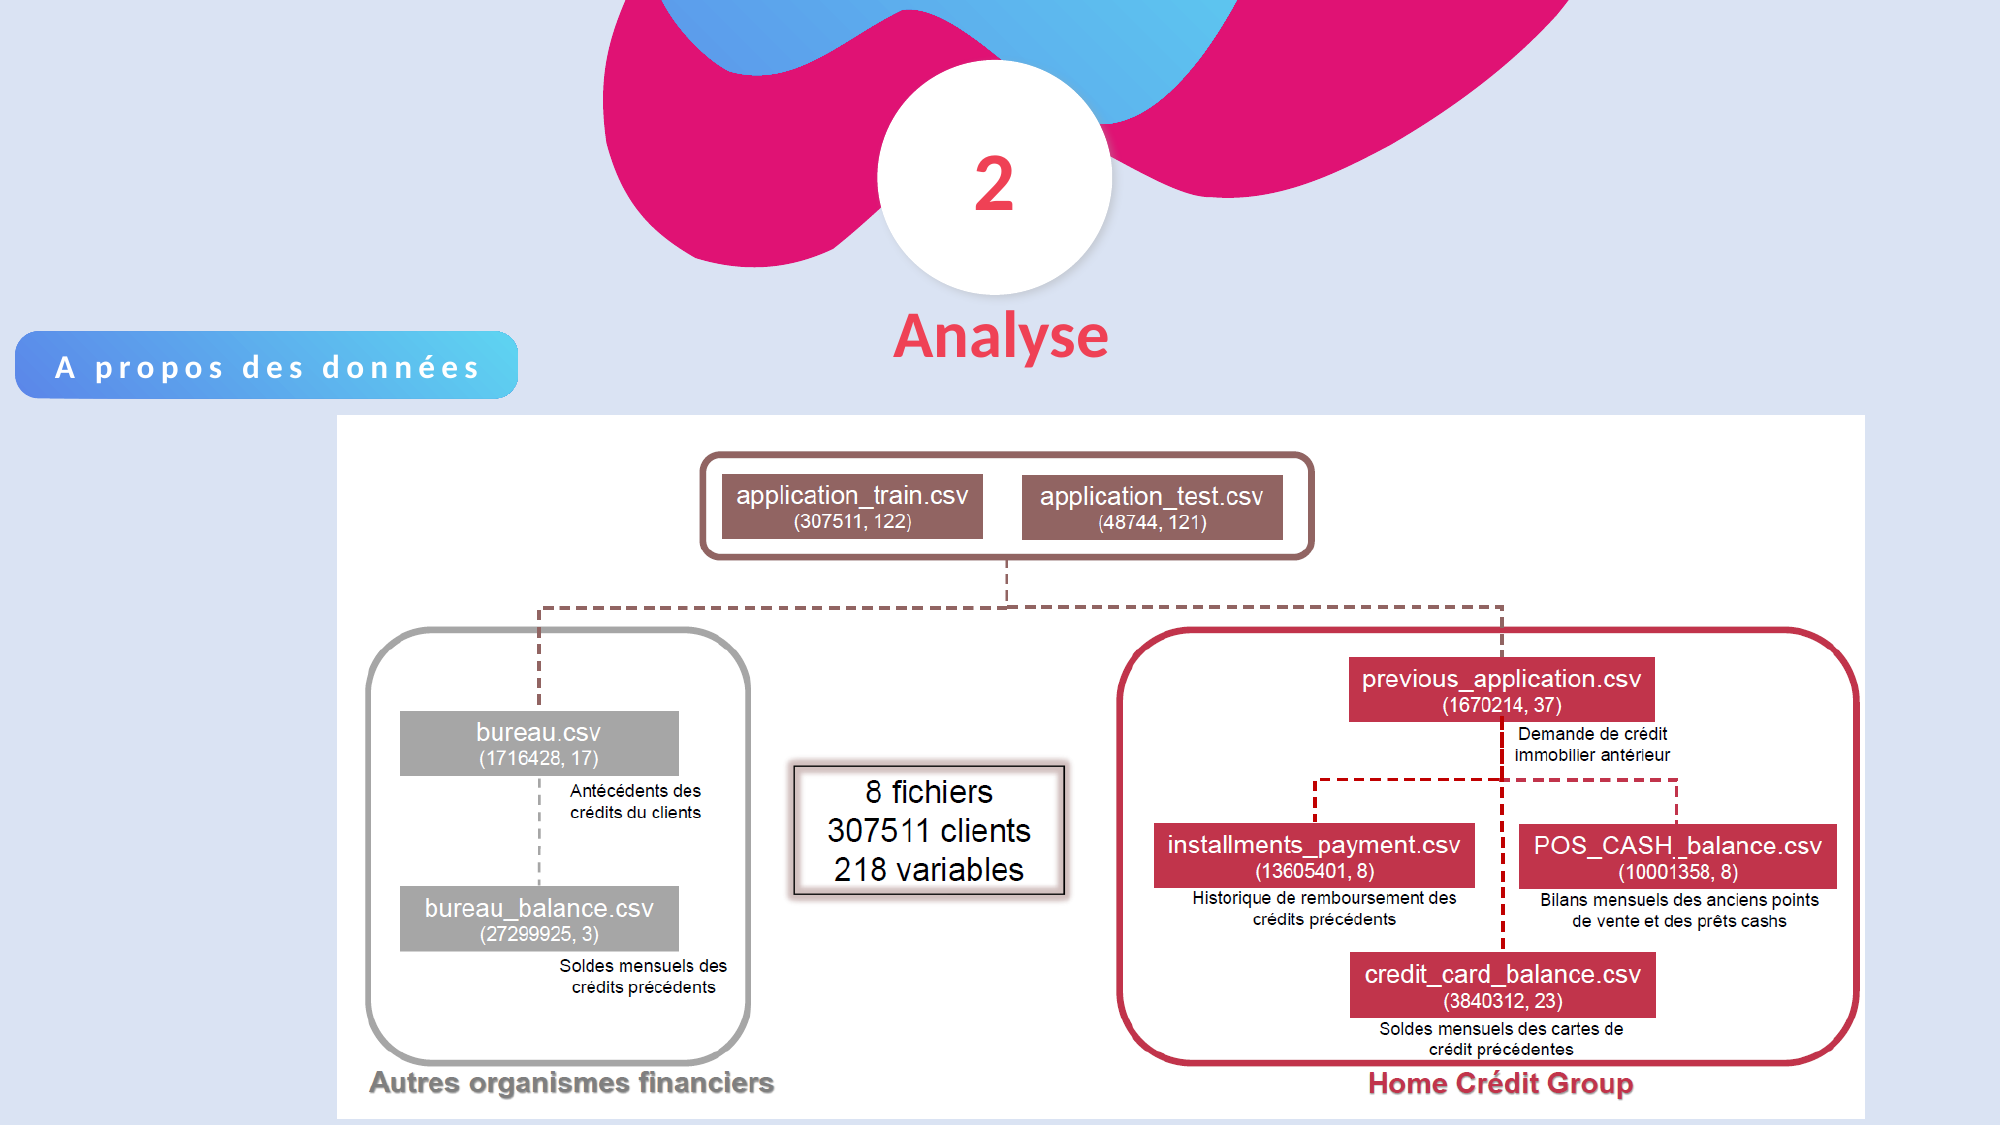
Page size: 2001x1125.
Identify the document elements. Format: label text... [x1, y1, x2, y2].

text_box [1107, 0, 1570, 199]
text_box [660, 0, 1238, 125]
text_box 2 [876, 58, 1114, 296]
text_box Analyse [878, 283, 1126, 379]
picture [337, 415, 1865, 1119]
text_box A propos des données [14, 330, 519, 400]
text_box [602, 0, 997, 269]
